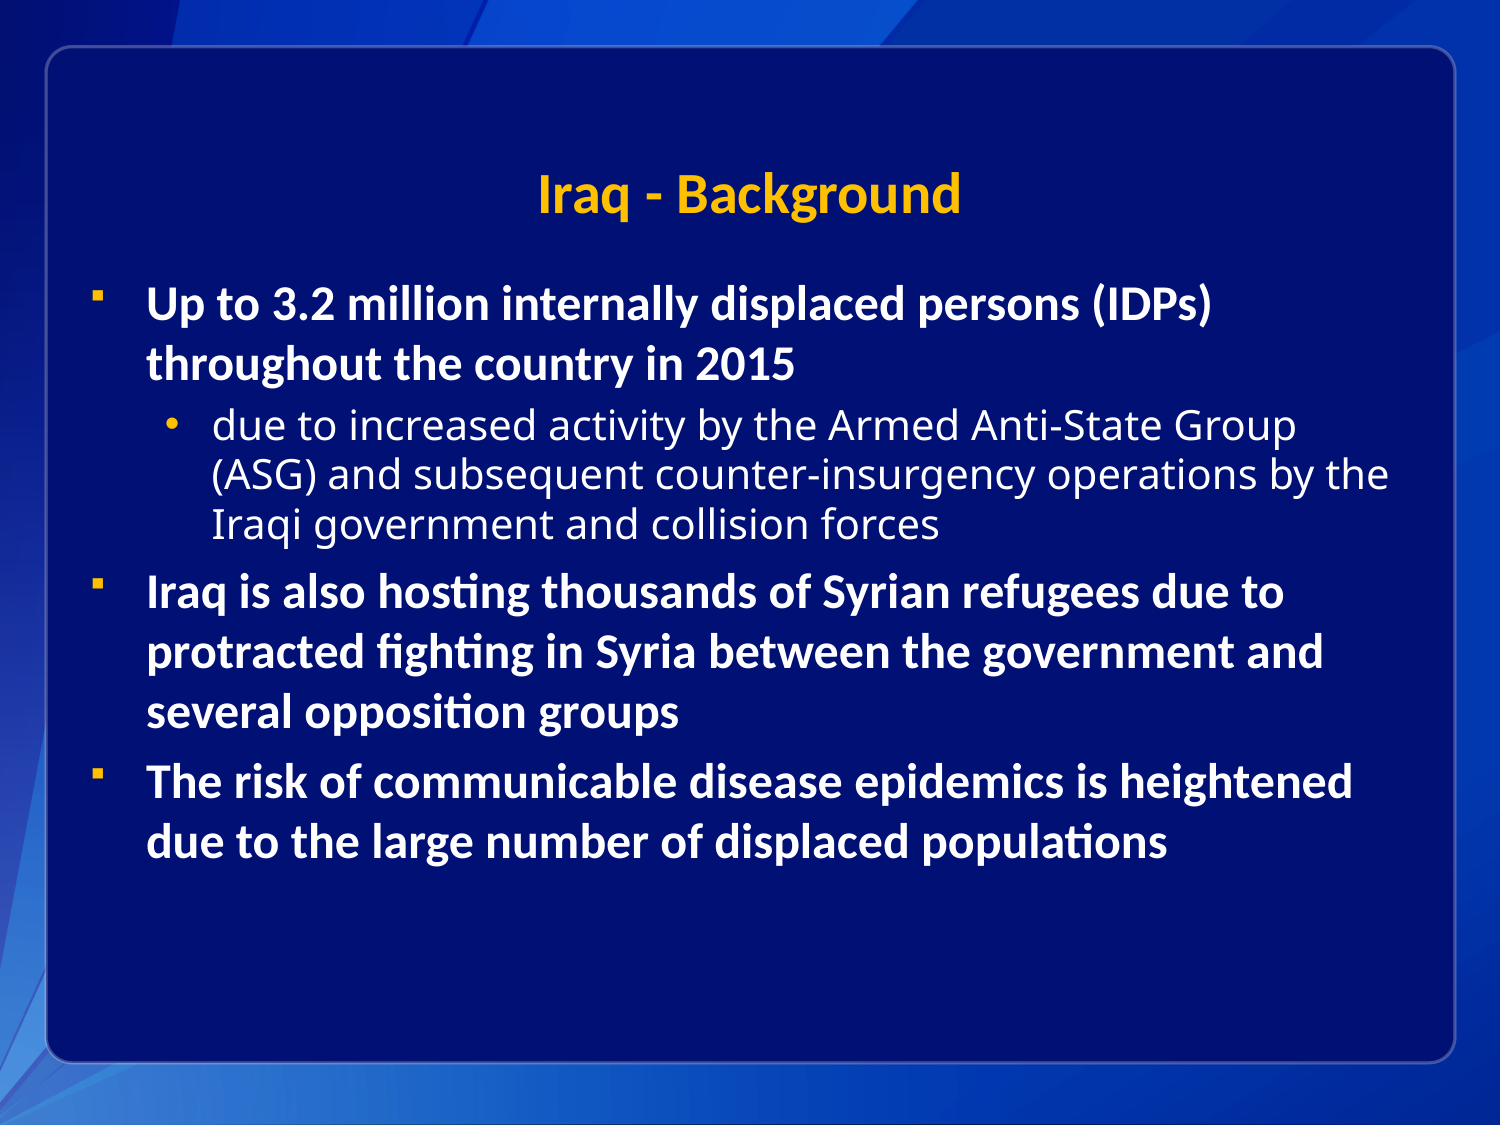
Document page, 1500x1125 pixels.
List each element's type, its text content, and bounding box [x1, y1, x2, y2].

picture [0, 0, 1500, 1125]
list Up to 3.2 million internally displaced persons (IDPs) throughout the country in 2015 due to increased activity by the Armed Anti-State Group (ASG) and subsequent counter-insurgency operations by the Iraqi government and collision forces Iraq is also hosting thousands of Syrian refugees due to protracted fighting in Syria between the government and several opposition groups The risk of communicable disease epidemics is heightened due to the large number of displaced populations [75, 262, 1425, 950]
title Iraq - Background [75, 45, 1425, 233]
